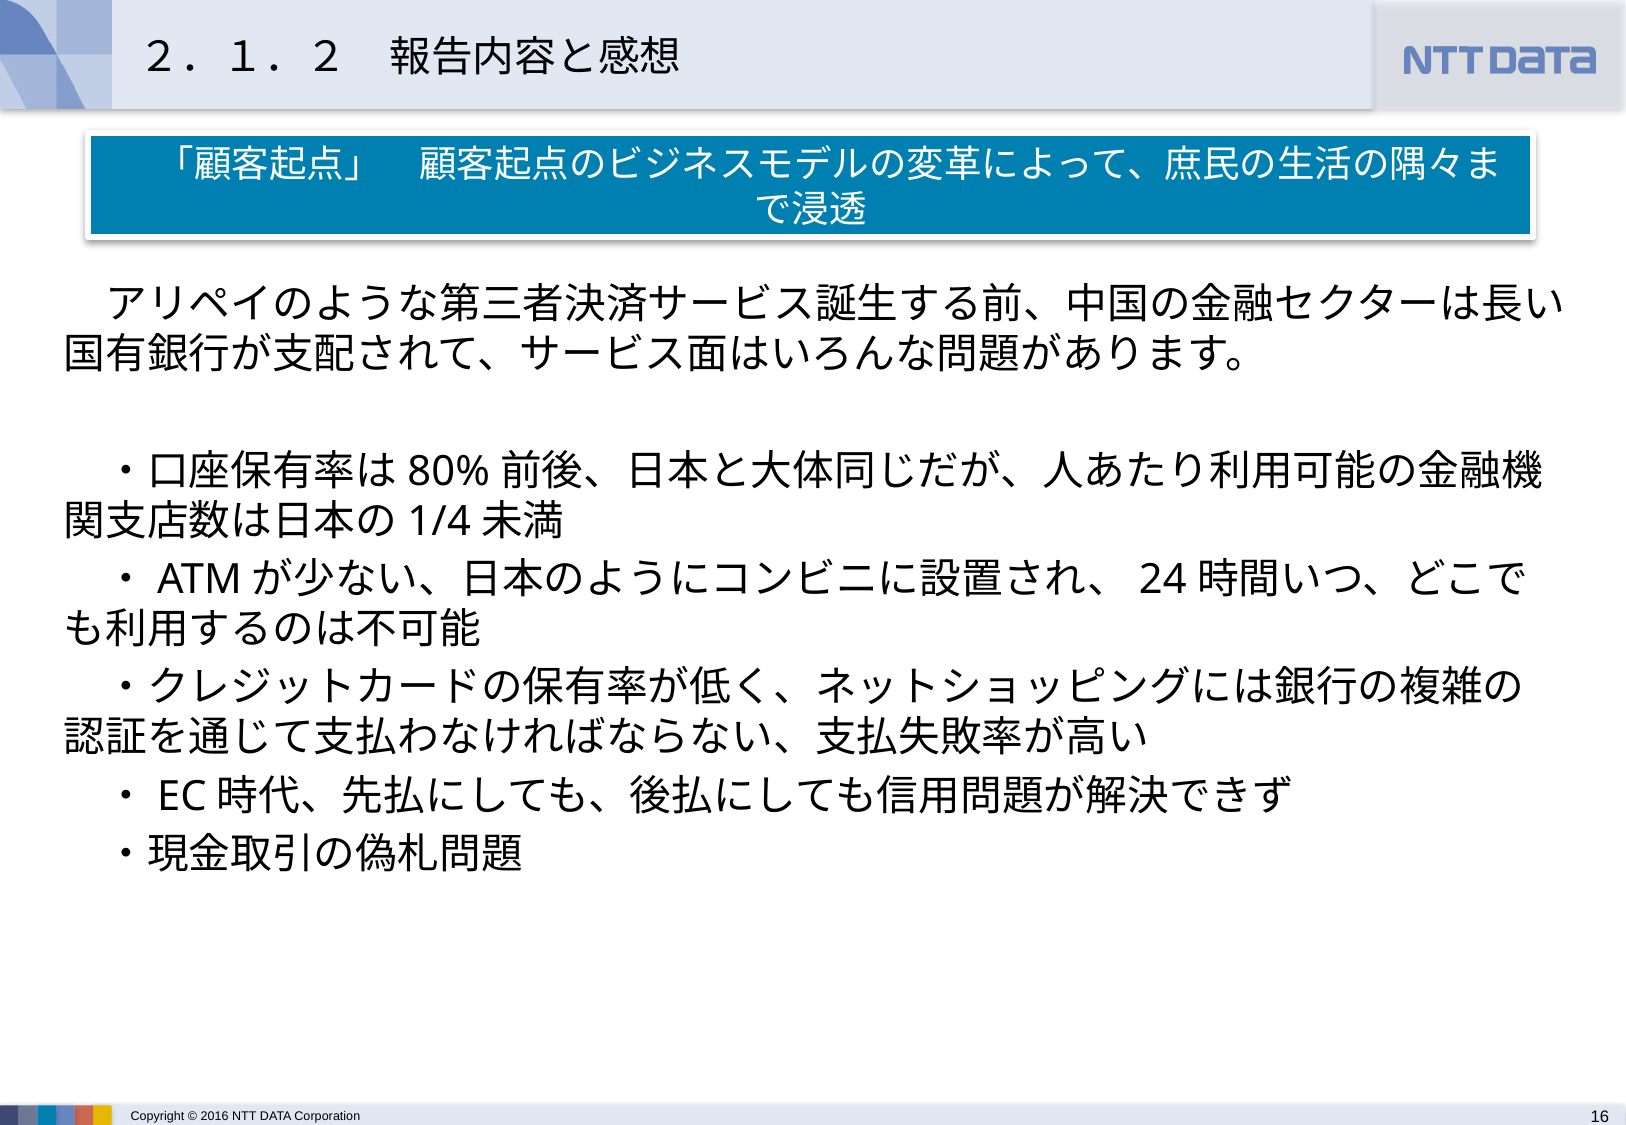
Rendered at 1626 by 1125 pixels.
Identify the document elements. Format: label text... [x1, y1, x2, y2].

picture [1404, 46, 1596, 74]
text_box 「顧客起点」 顧客起点のビジネスモデルの変革によって、庶民の生活の隅々まで浸透 [85, 130, 1536, 240]
list アリペイのような第三者決済サービス誕生する前、中国の金融セクターは長い国有銀行が支配されて、サービス面はいろんな問題があります。 ・口座保有率は80%前後、日本と大体同じだが、人あたり利用可能の金融機関支店数は日本の1/4未満 ・ATMが少ない、日本のようにコンビニに設置され、24時間いつ、どこでも利用するのは不可能 ・クレジットカードの保有率が低く、ネットショッピングには銀行の複雑の認証を通じて支払わなければならない、支払失敗率が高い ・EC時代、先払にしても、後払にしても信用問題が解決できず ・現金取引の偽札問題 [48, 269, 1581, 1068]
title ２．１．２ 報告内容と感想 [111, 0, 1363, 109]
picture [0, 0, 111, 109]
